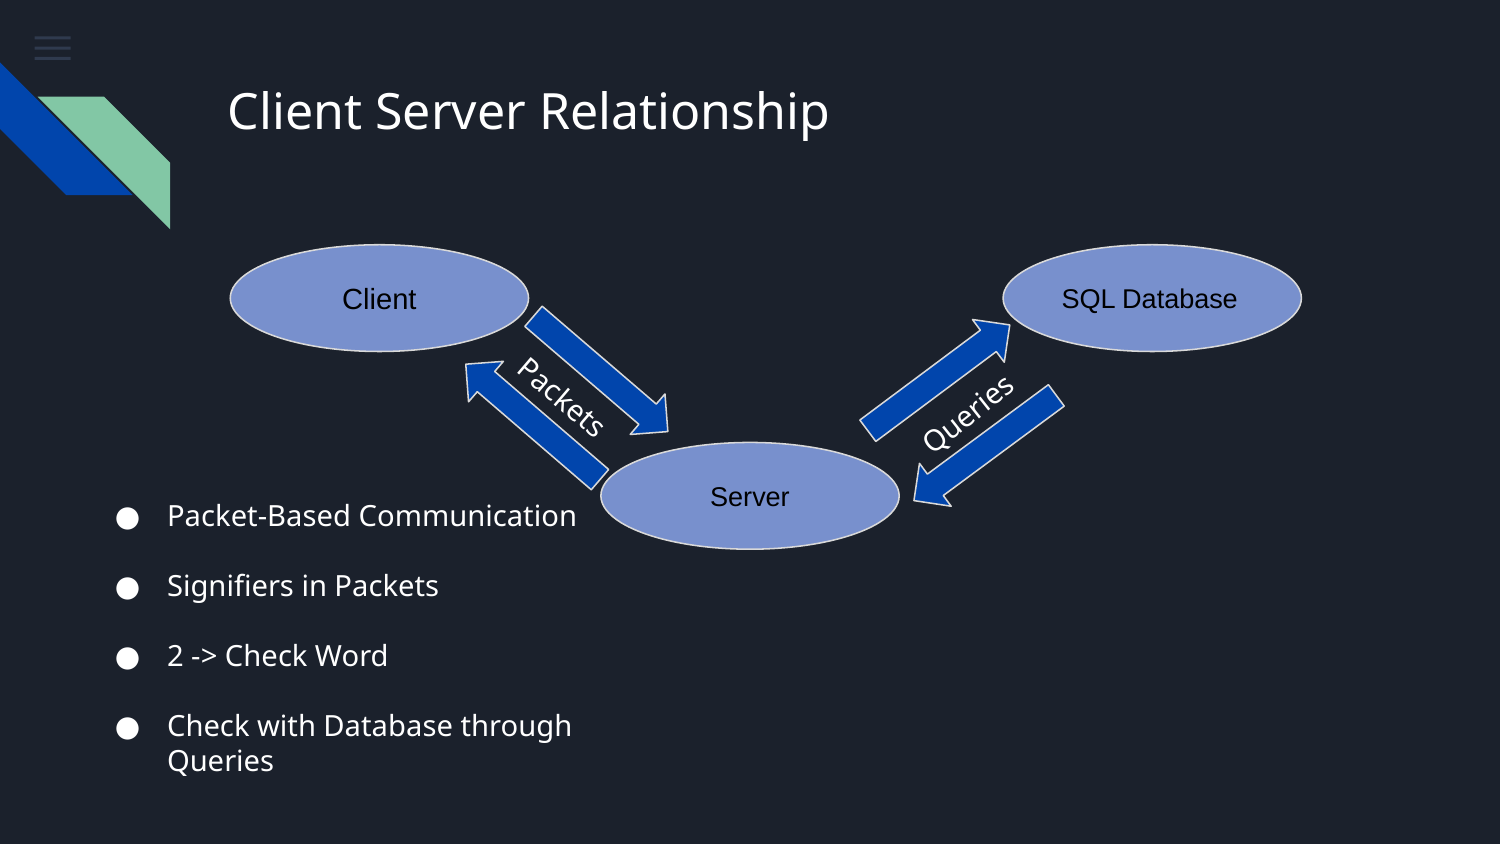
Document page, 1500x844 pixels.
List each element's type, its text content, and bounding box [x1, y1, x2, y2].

text_box Server [675, 442, 856, 550]
text_box [465, 363, 604, 482]
text_box [913, 388, 1065, 507]
title Client Server Relationship [212, 64, 1368, 215]
text_box [859, 319, 1010, 442]
text_box Packets [427, 275, 698, 487]
text_box [527, 306, 668, 433]
text_box SQL Database [1003, 244, 1302, 352]
text_box Client [230, 244, 529, 352]
text_box Queries [805, 275, 1129, 551]
text_box Packet-Based Communication Signifiers in Packets 2 -> Check Word Check with Database through Queries [77, 482, 682, 793]
